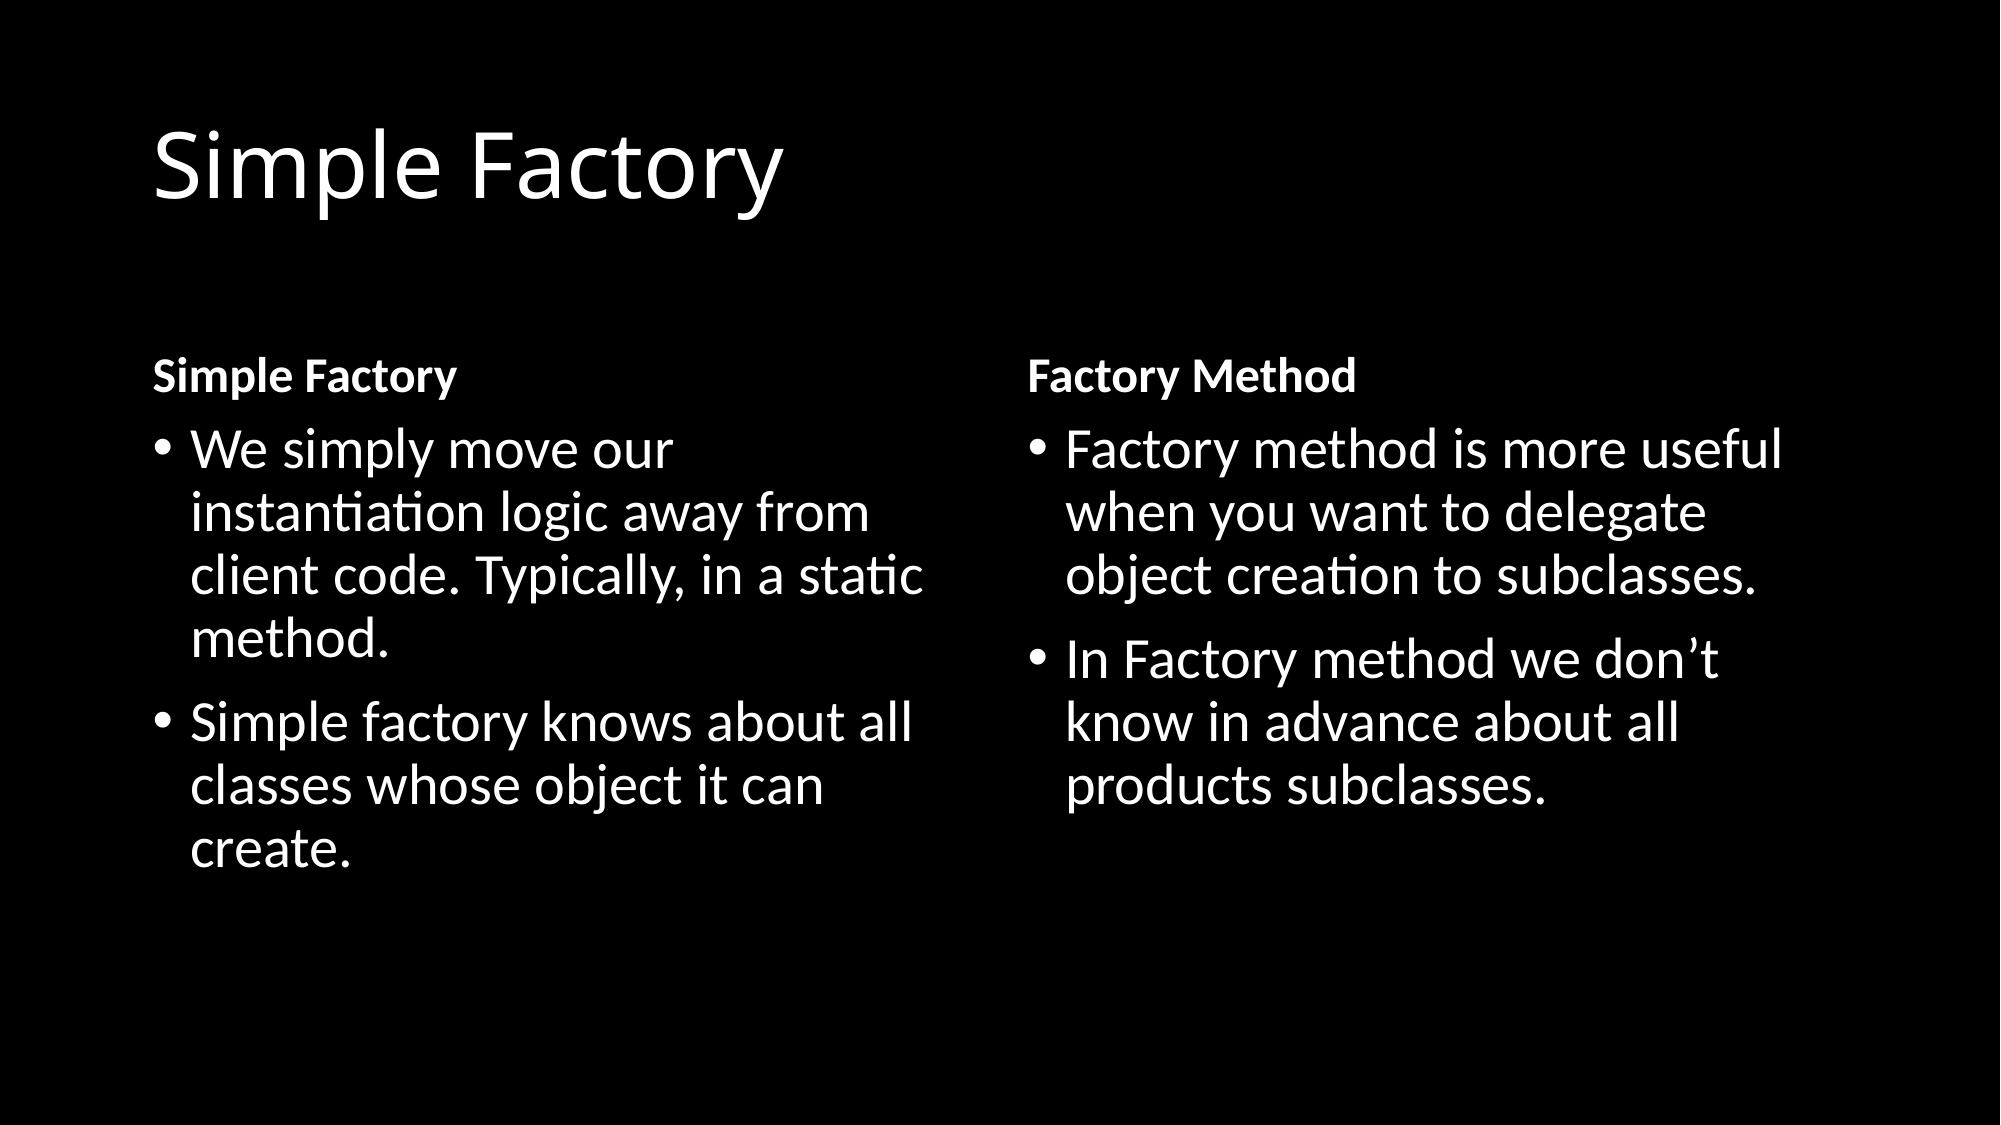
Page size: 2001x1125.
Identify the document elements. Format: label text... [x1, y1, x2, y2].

list Factory Method [1012, 275, 1863, 410]
list Factory method is more useful when you want to delegate object creation to subclasses. In Factory method we don’t know in advance about all products subclasses. [1012, 410, 1863, 1016]
list Simple Factory [137, 275, 984, 410]
title Simple Factory [137, 59, 1863, 278]
list We simply move our instantiation logic away from client code. Typically, in a static method. Simple factory knows about all classes whose object it can create. [137, 410, 984, 1016]
